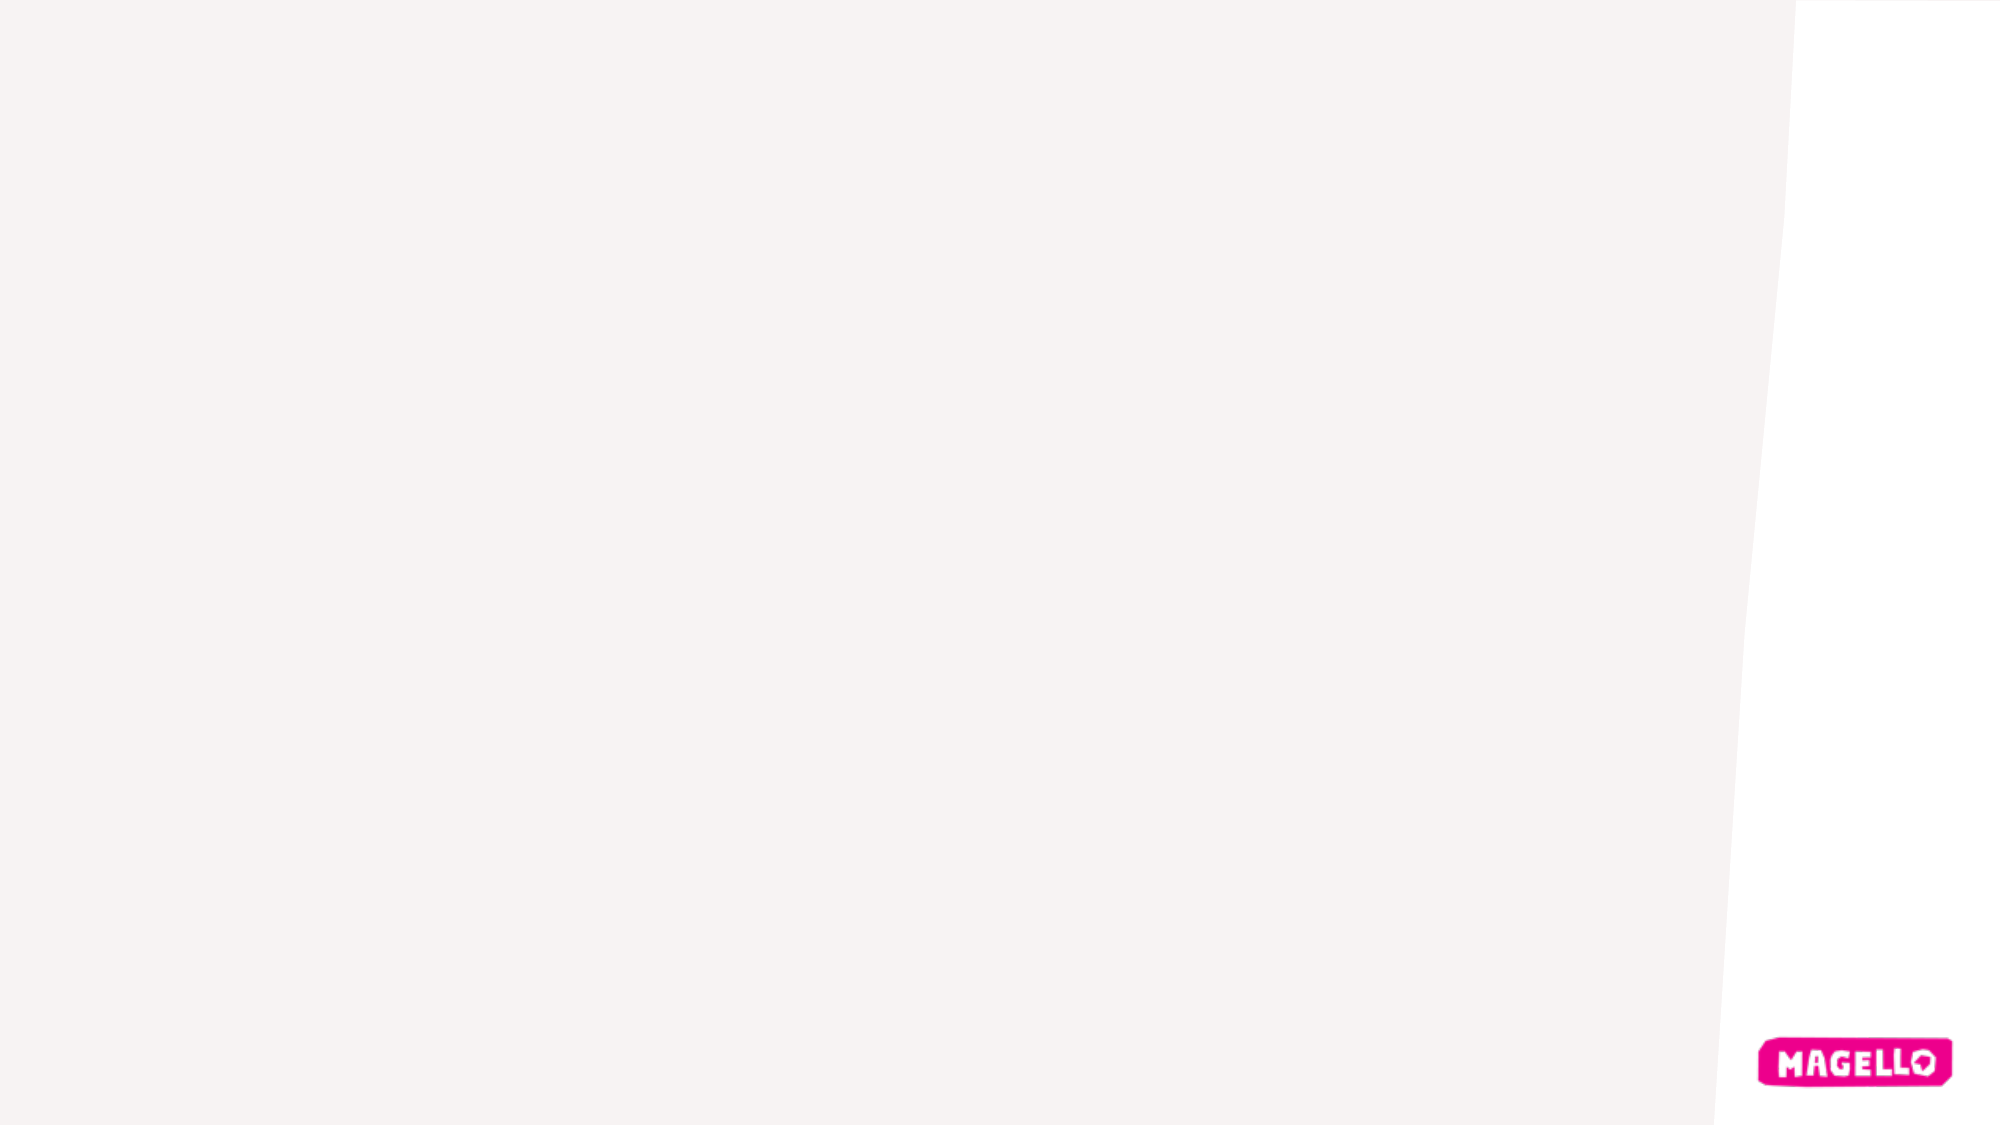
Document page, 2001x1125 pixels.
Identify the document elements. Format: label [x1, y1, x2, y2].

picture [1743, 1030, 1968, 1095]
